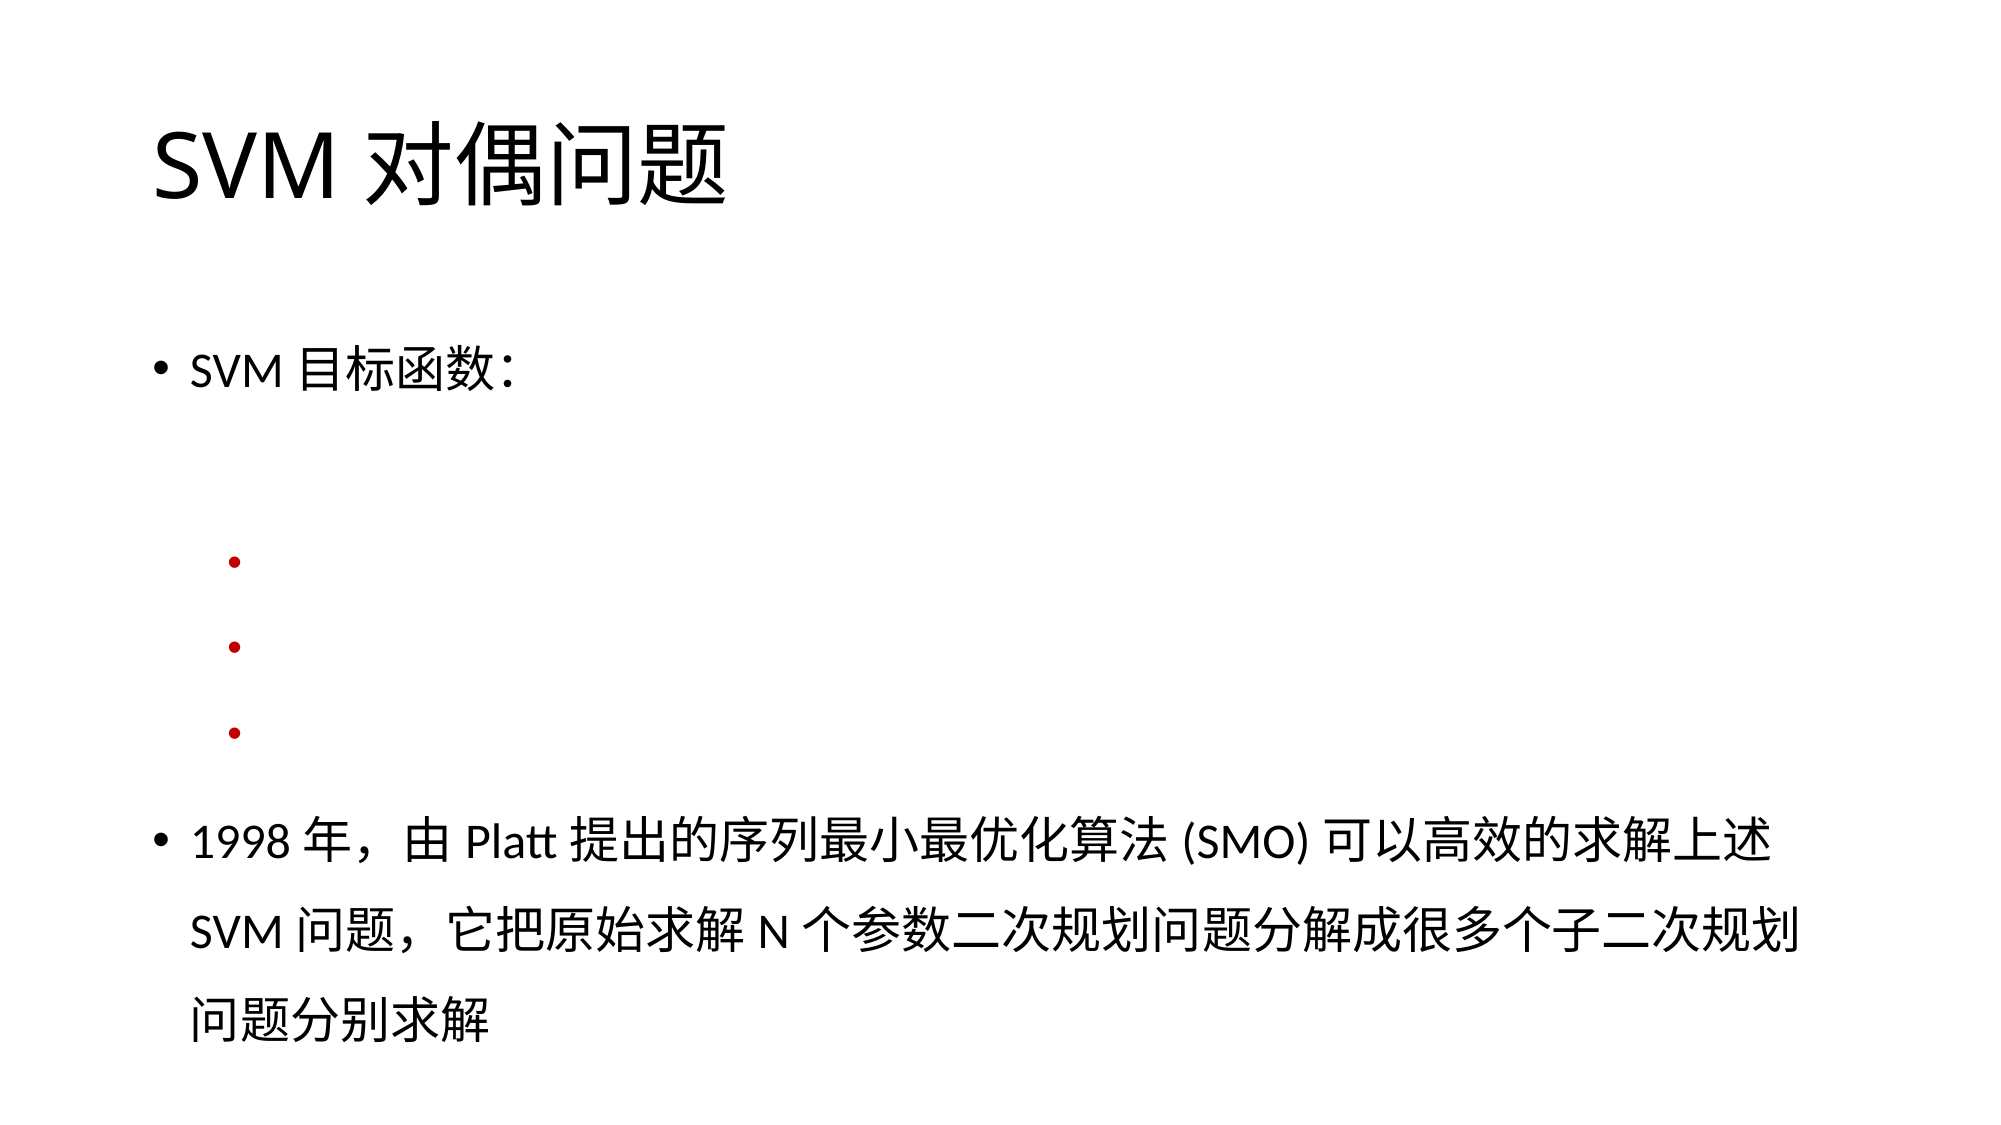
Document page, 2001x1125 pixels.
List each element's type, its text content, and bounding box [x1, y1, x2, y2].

title SVM对偶问题 [137, 59, 1863, 278]
